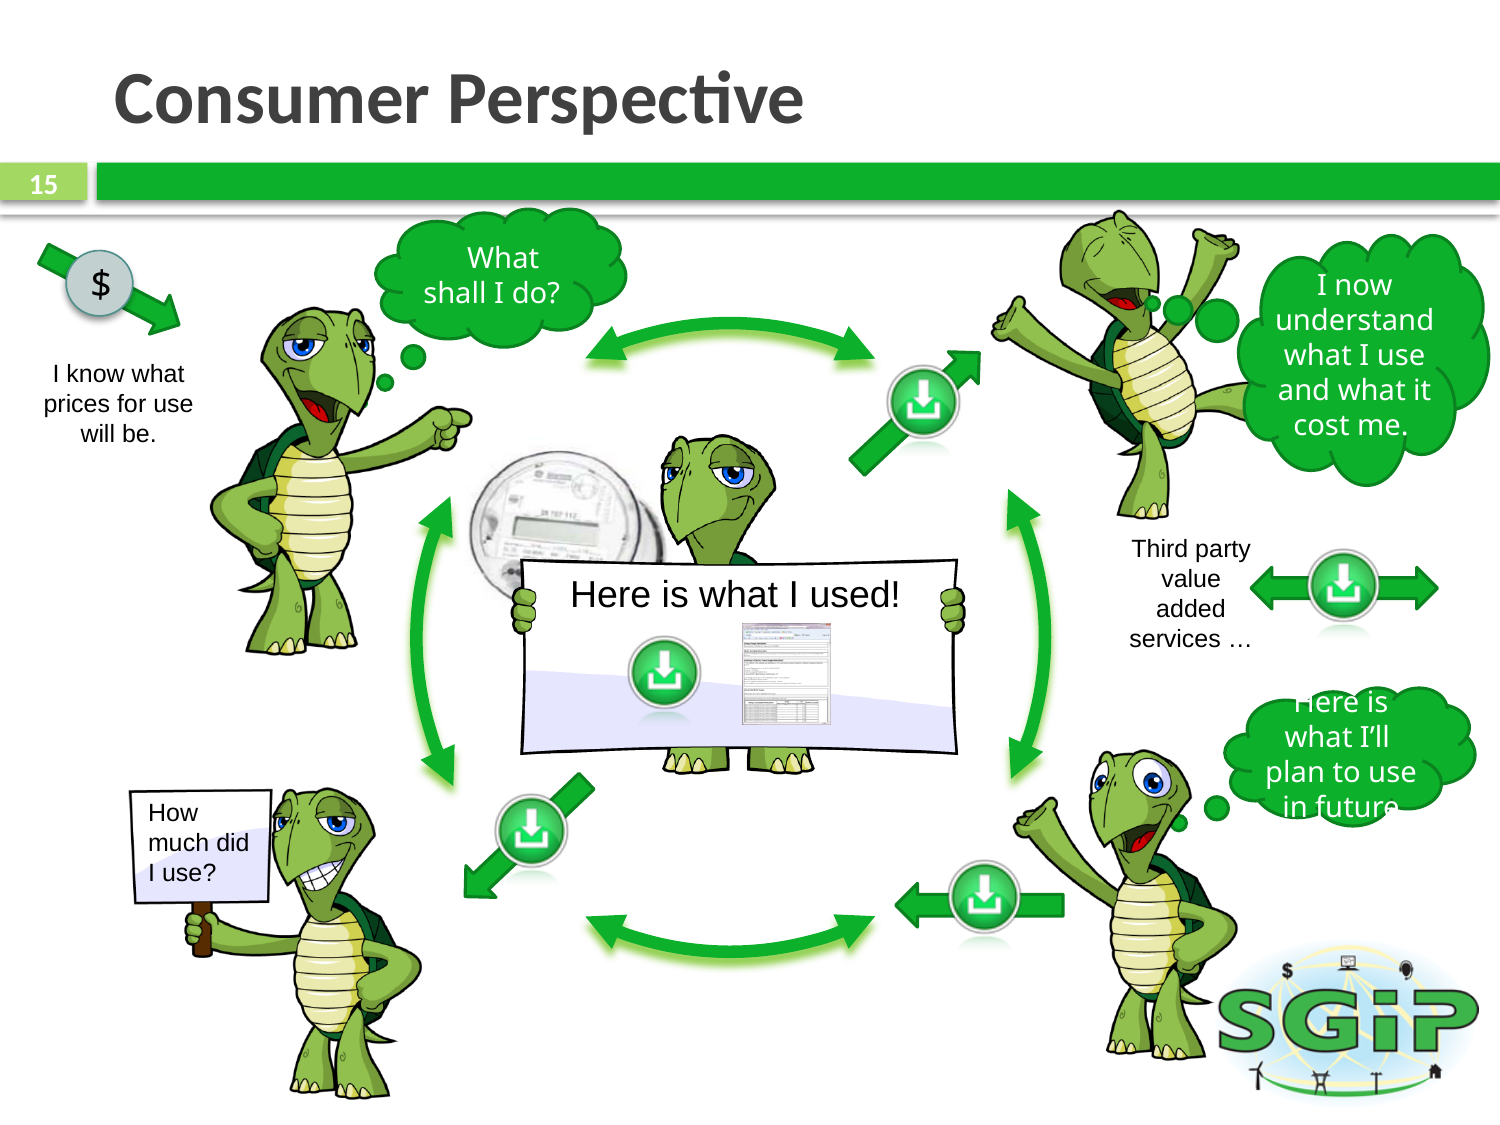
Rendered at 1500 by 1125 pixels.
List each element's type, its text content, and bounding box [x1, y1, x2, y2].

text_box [1250, 547, 1438, 640]
title Consumer Perspective [99, 24, 1479, 163]
picture [1012, 749, 1479, 1110]
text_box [895, 859, 1064, 951]
picture [209, 306, 474, 656]
picture [128, 787, 422, 1101]
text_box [34, 256, 189, 323]
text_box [834, 364, 1003, 456]
slide_number 15 [0, 162, 88, 203]
text_box What shall I do? [374, 207, 628, 321]
text_box I know what prices for use will be. [28, 350, 203, 455]
text_box Third party value added services … [1110, 524, 1273, 660]
text_box Here is what I’ll plan to use in future [1223, 686, 1477, 828]
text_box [415, 322, 1046, 953]
picture [990, 209, 1267, 521]
text_box I now understand what I use and what it cost me. [1271, 233, 1491, 488]
